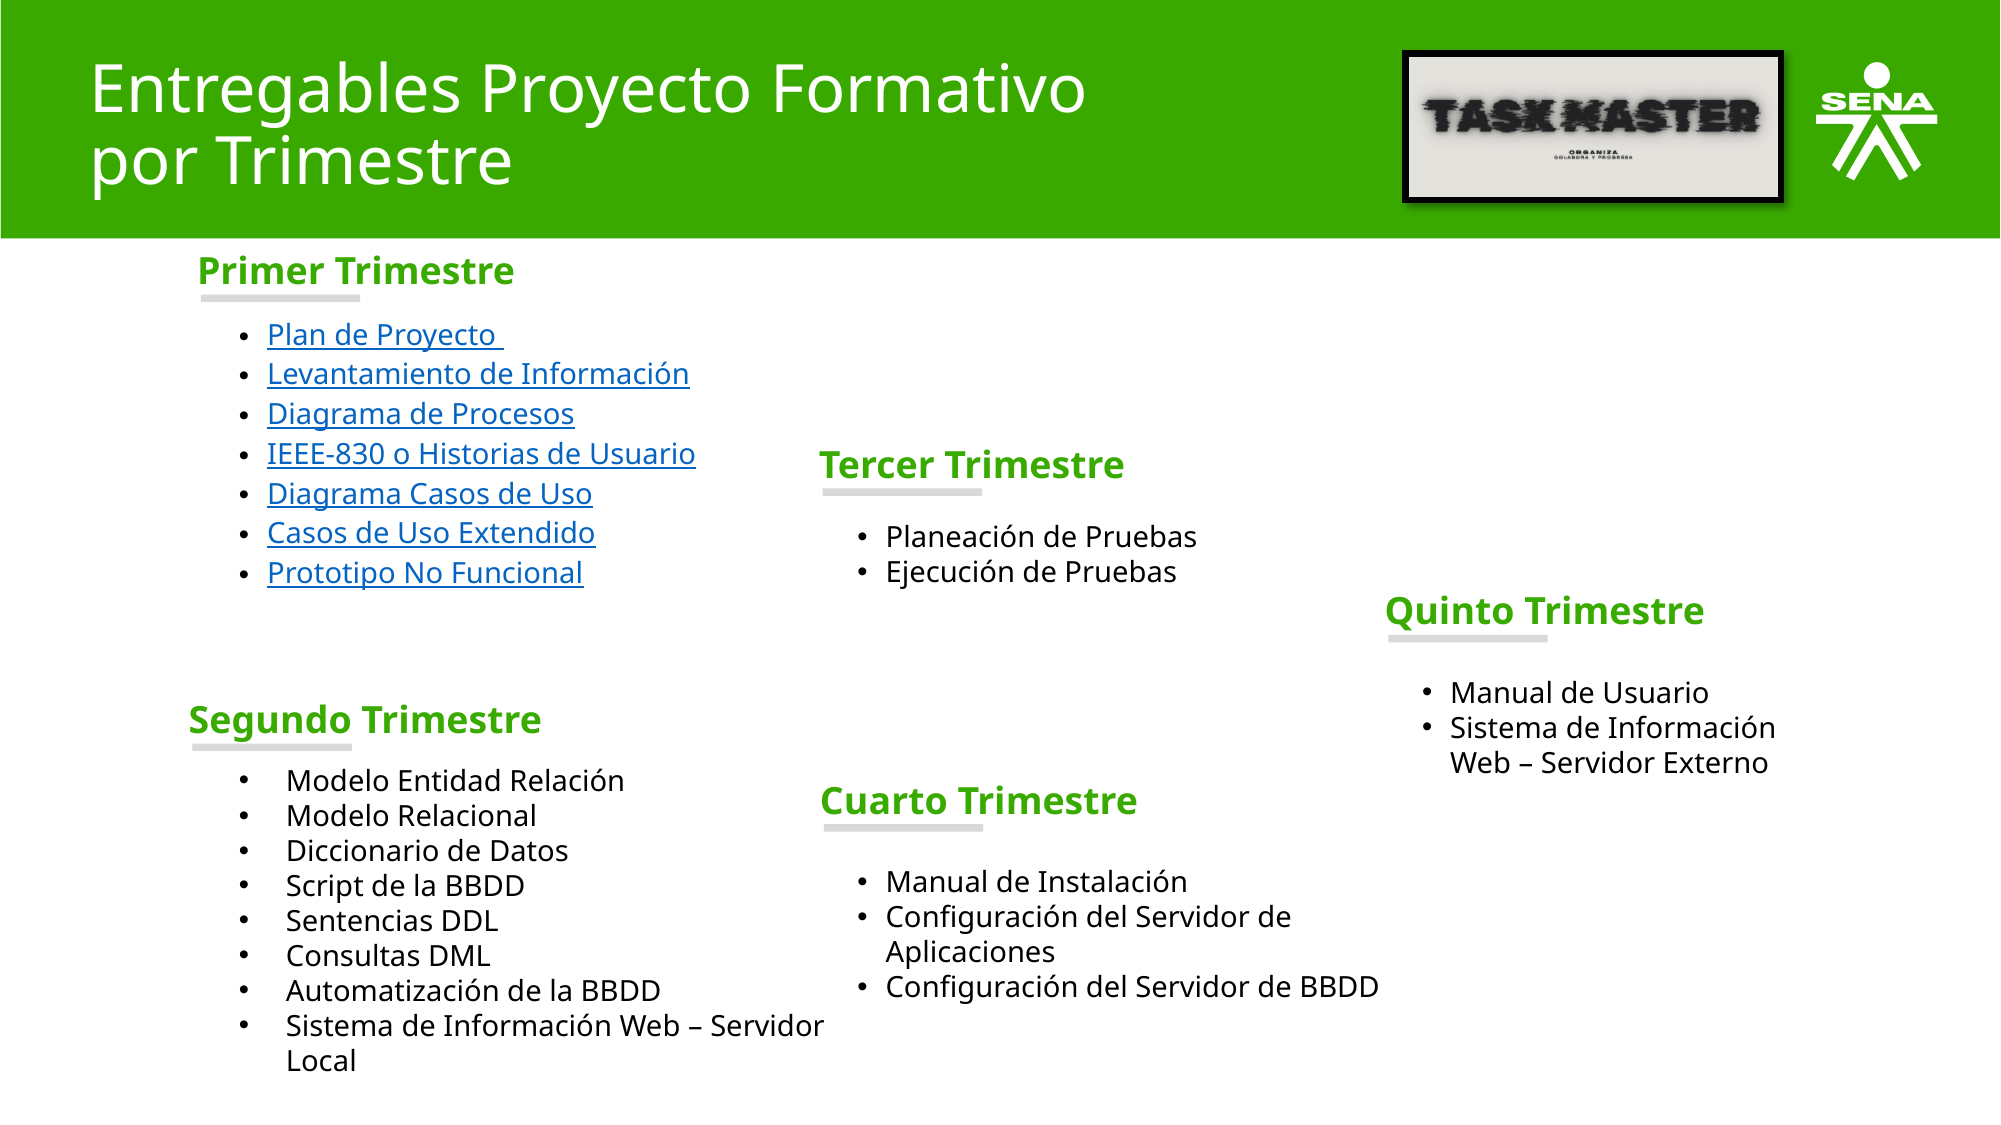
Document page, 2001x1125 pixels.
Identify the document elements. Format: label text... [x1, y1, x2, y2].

text_box Manual de Instalación Configuración del Servidor de Aplicaciones Configuración del Servidor de BBDD [842, 856, 1476, 1011]
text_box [804, 438, 1336, 496]
picture [0, 0, 2001, 1125]
title Entregables Proyecto Formativo por Trimestre [74, 18, 1800, 236]
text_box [1369, 585, 1902, 643]
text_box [182, 245, 714, 303]
text_box Plan de Proyecto Levantamiento de Información Diagrama de Procesos IEEE-830 o Historias de Usuario Diagrama Casos de Uso Casos de Uso Extendido Prototipo No Funcional [224, 308, 857, 602]
text_box Manual de Usuario Sistema de Información Web – Servidor Externo [1407, 666, 1859, 787]
text_box Planeación de Pruebas Ejecución de Pruebas [842, 511, 1476, 596]
text_box Modelo Entidad Relación Modelo Relacional Diccionario de Datos Script de la BBDD Sentencias DDL Consultas DML Automatización de la BBDD Sistema de Información Web – Servidor Local [224, 754, 857, 1085]
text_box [173, 693, 706, 751]
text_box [805, 774, 1337, 832]
